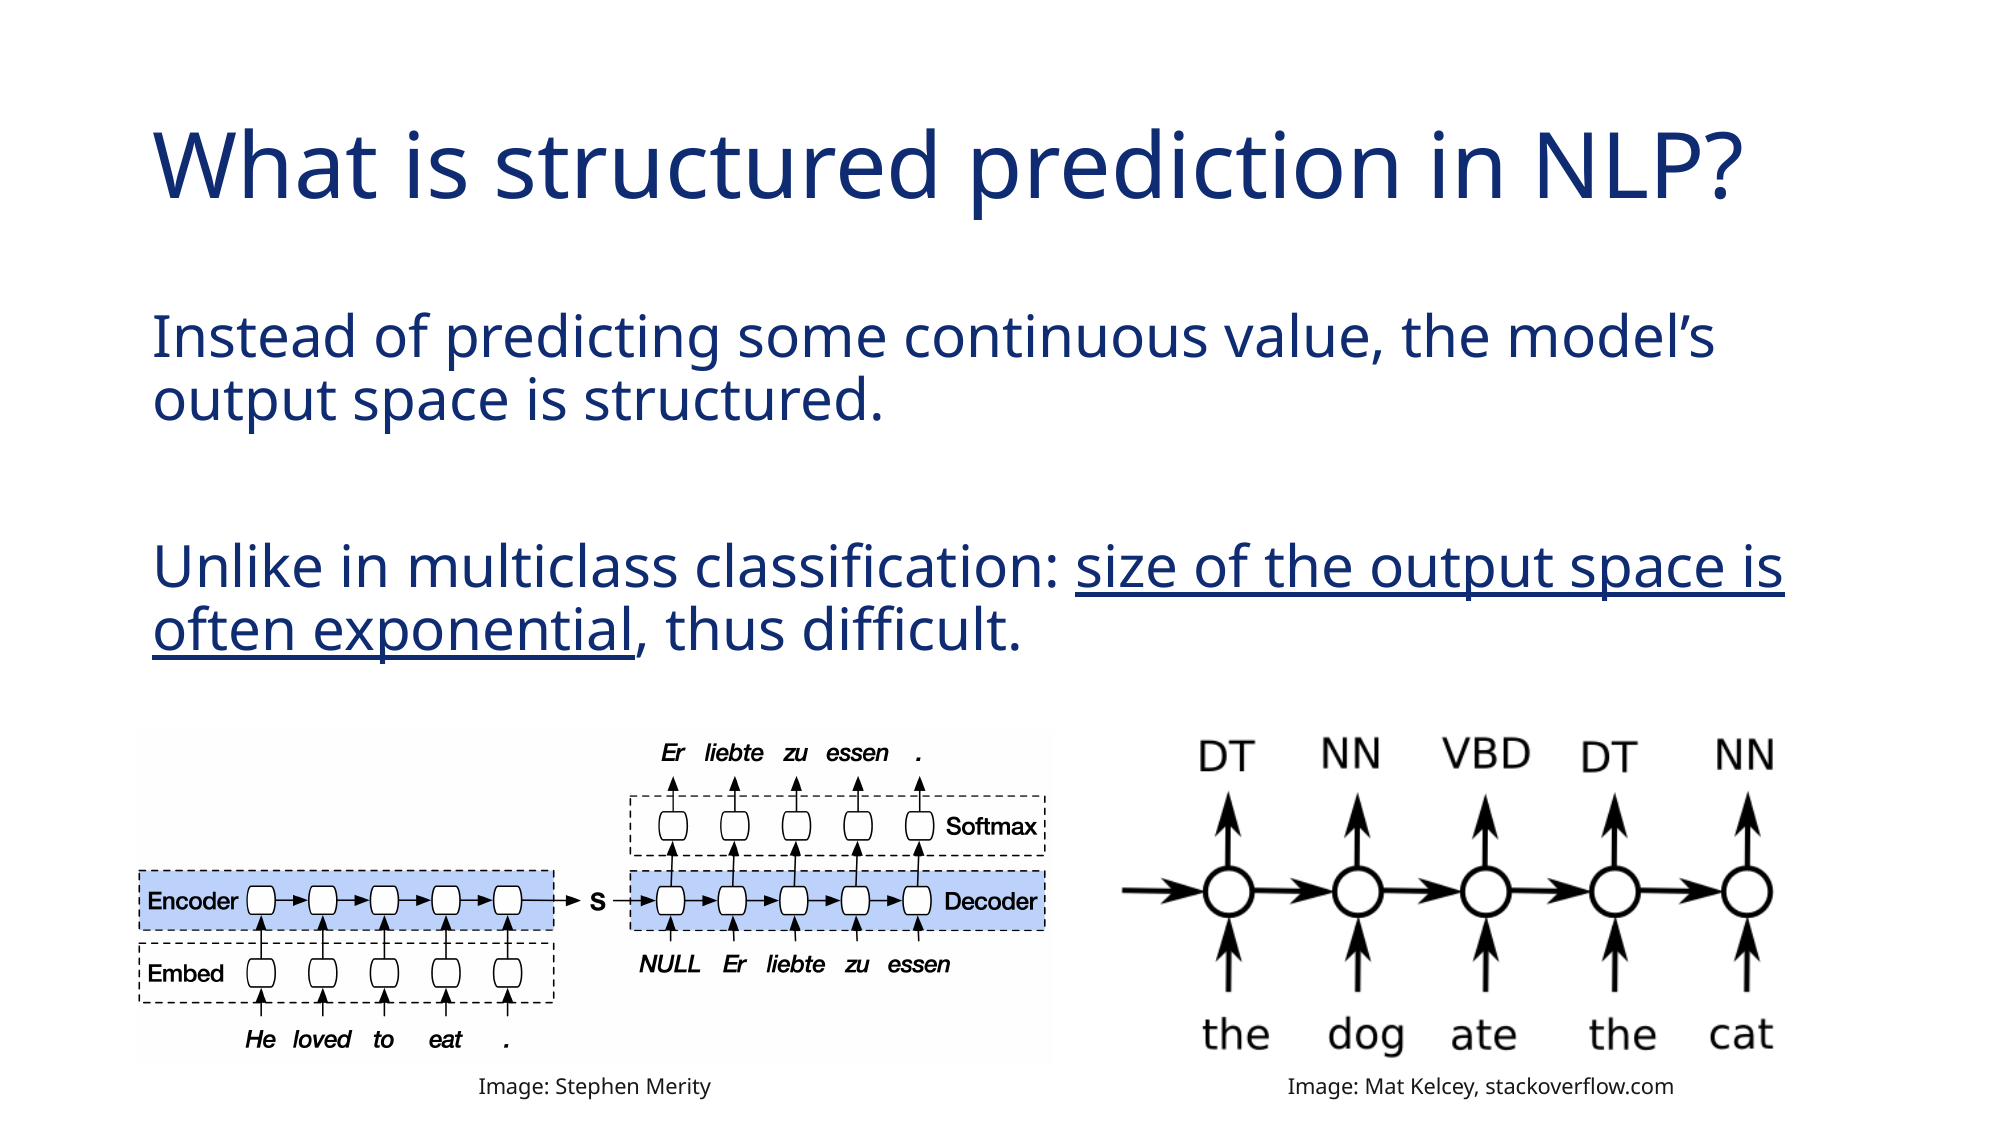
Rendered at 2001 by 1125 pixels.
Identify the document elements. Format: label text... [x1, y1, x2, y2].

text_box Image: Mat Kelcey, stackoverflow.com [1273, 1091, 1690, 1106]
picture [137, 729, 1053, 1065]
list Instead of predicting some continuous value, the model’s output space is structured. Unlike in multiclass classification: size of the output space is often exponential, thus difficult. [137, 299, 1863, 984]
title What is structured prediction in NLP? [137, 59, 1863, 278]
picture [1095, 704, 1819, 1091]
text_box Image: Stephen Merity [463, 1065, 726, 1106]
